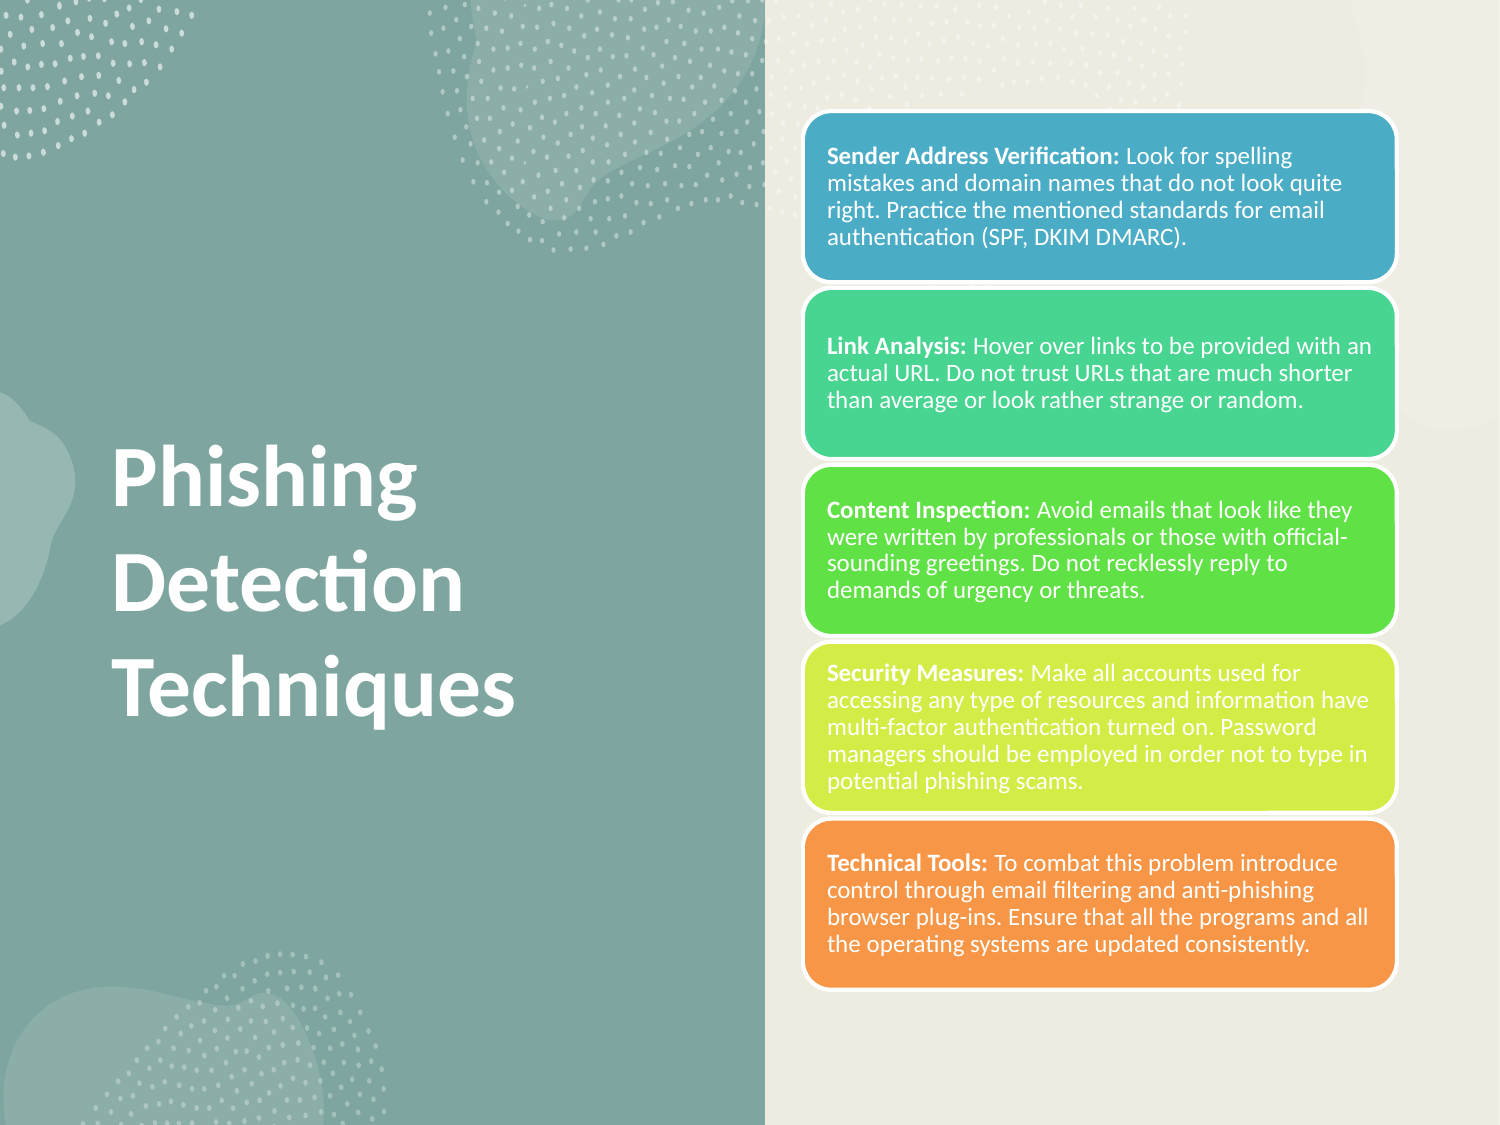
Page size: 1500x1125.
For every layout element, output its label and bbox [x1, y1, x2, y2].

list [802, 86, 1398, 1015]
text_box [0, 0, 1500, 1125]
